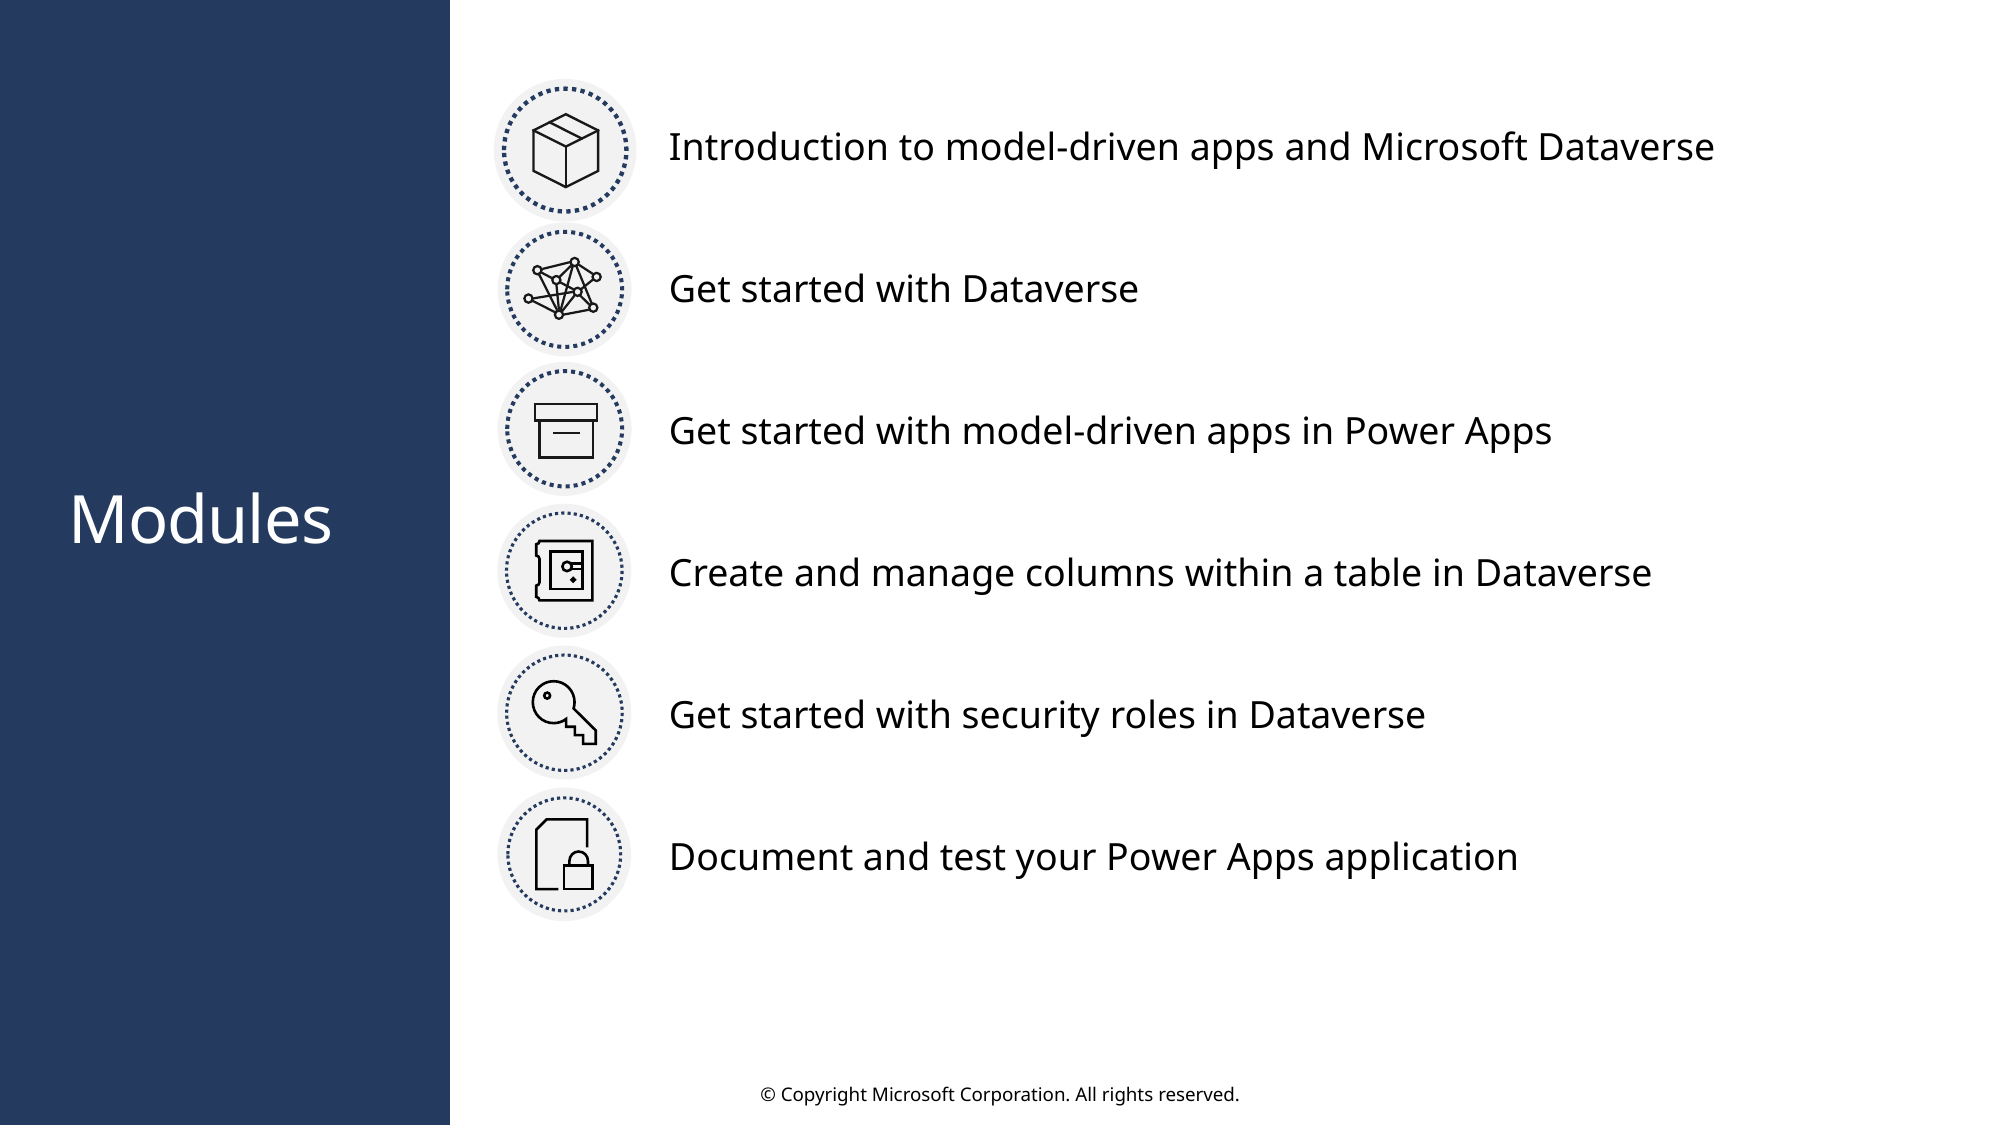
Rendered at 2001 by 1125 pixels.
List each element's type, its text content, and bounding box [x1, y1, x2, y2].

list Introduction to model-driven apps and Microsoft Dataverse [669, 75, 2000, 216]
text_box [497, 787, 632, 922]
list Document and test your Power Apps application [669, 784, 2000, 927]
list Get started with model-driven apps in Power Apps [669, 358, 2000, 500]
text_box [497, 503, 632, 638]
list Create and manage columns within a table in Dataverse [669, 500, 2000, 642]
picture [497, 361, 632, 497]
title Modules [68, 506, 391, 619]
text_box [497, 645, 632, 780]
list Get started with security roles in Dataverse [669, 642, 2000, 784]
picture [493, 78, 637, 357]
list Get started with Dataverse [669, 216, 2000, 358]
